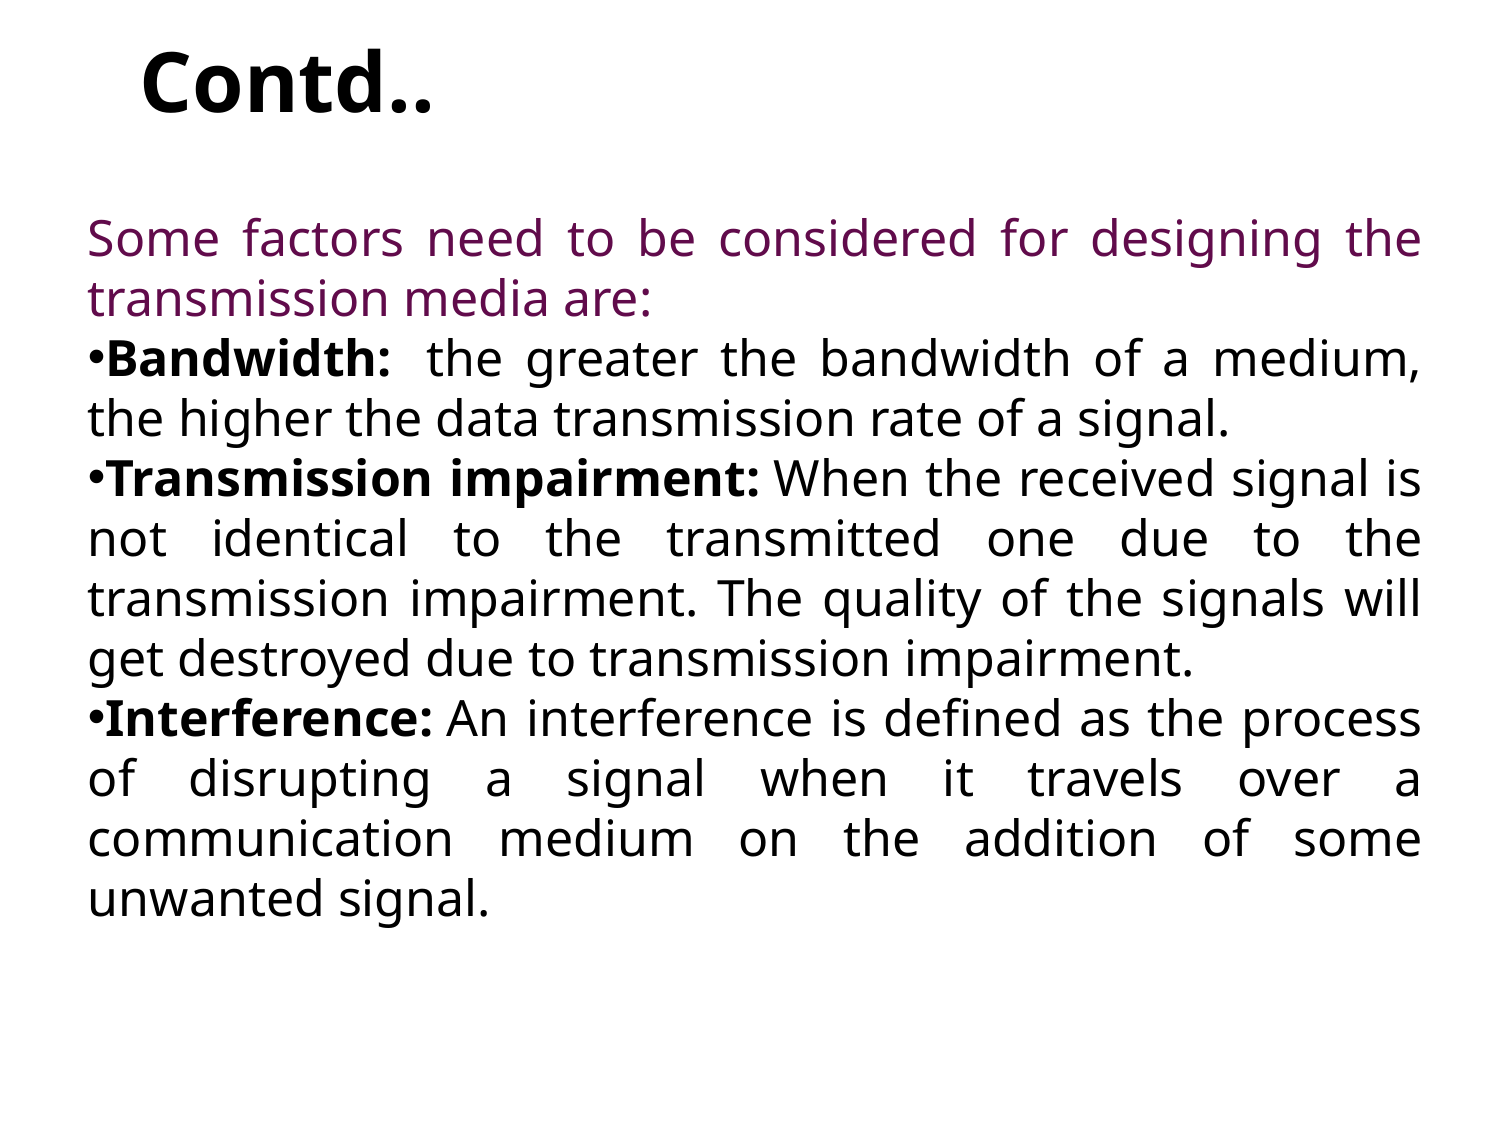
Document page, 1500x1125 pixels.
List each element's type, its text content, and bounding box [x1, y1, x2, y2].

list Some factors need to be considered for designing the transmission media are: Bandwidth: the greater the bandwidth of a medium, the higher the data transmission rate of a signal. Transmission impairment: When the received signal is not identical to the transmitted one due to the transmission impairment. The quality of the signals will get destroyed due to transmission impairment. Interference: An interference is defined as the process of disrupting a signal when it travels over a communication medium on the addition of some unwanted signal. [87, 206, 1424, 934]
title Contd.. [139, 29, 1361, 134]
